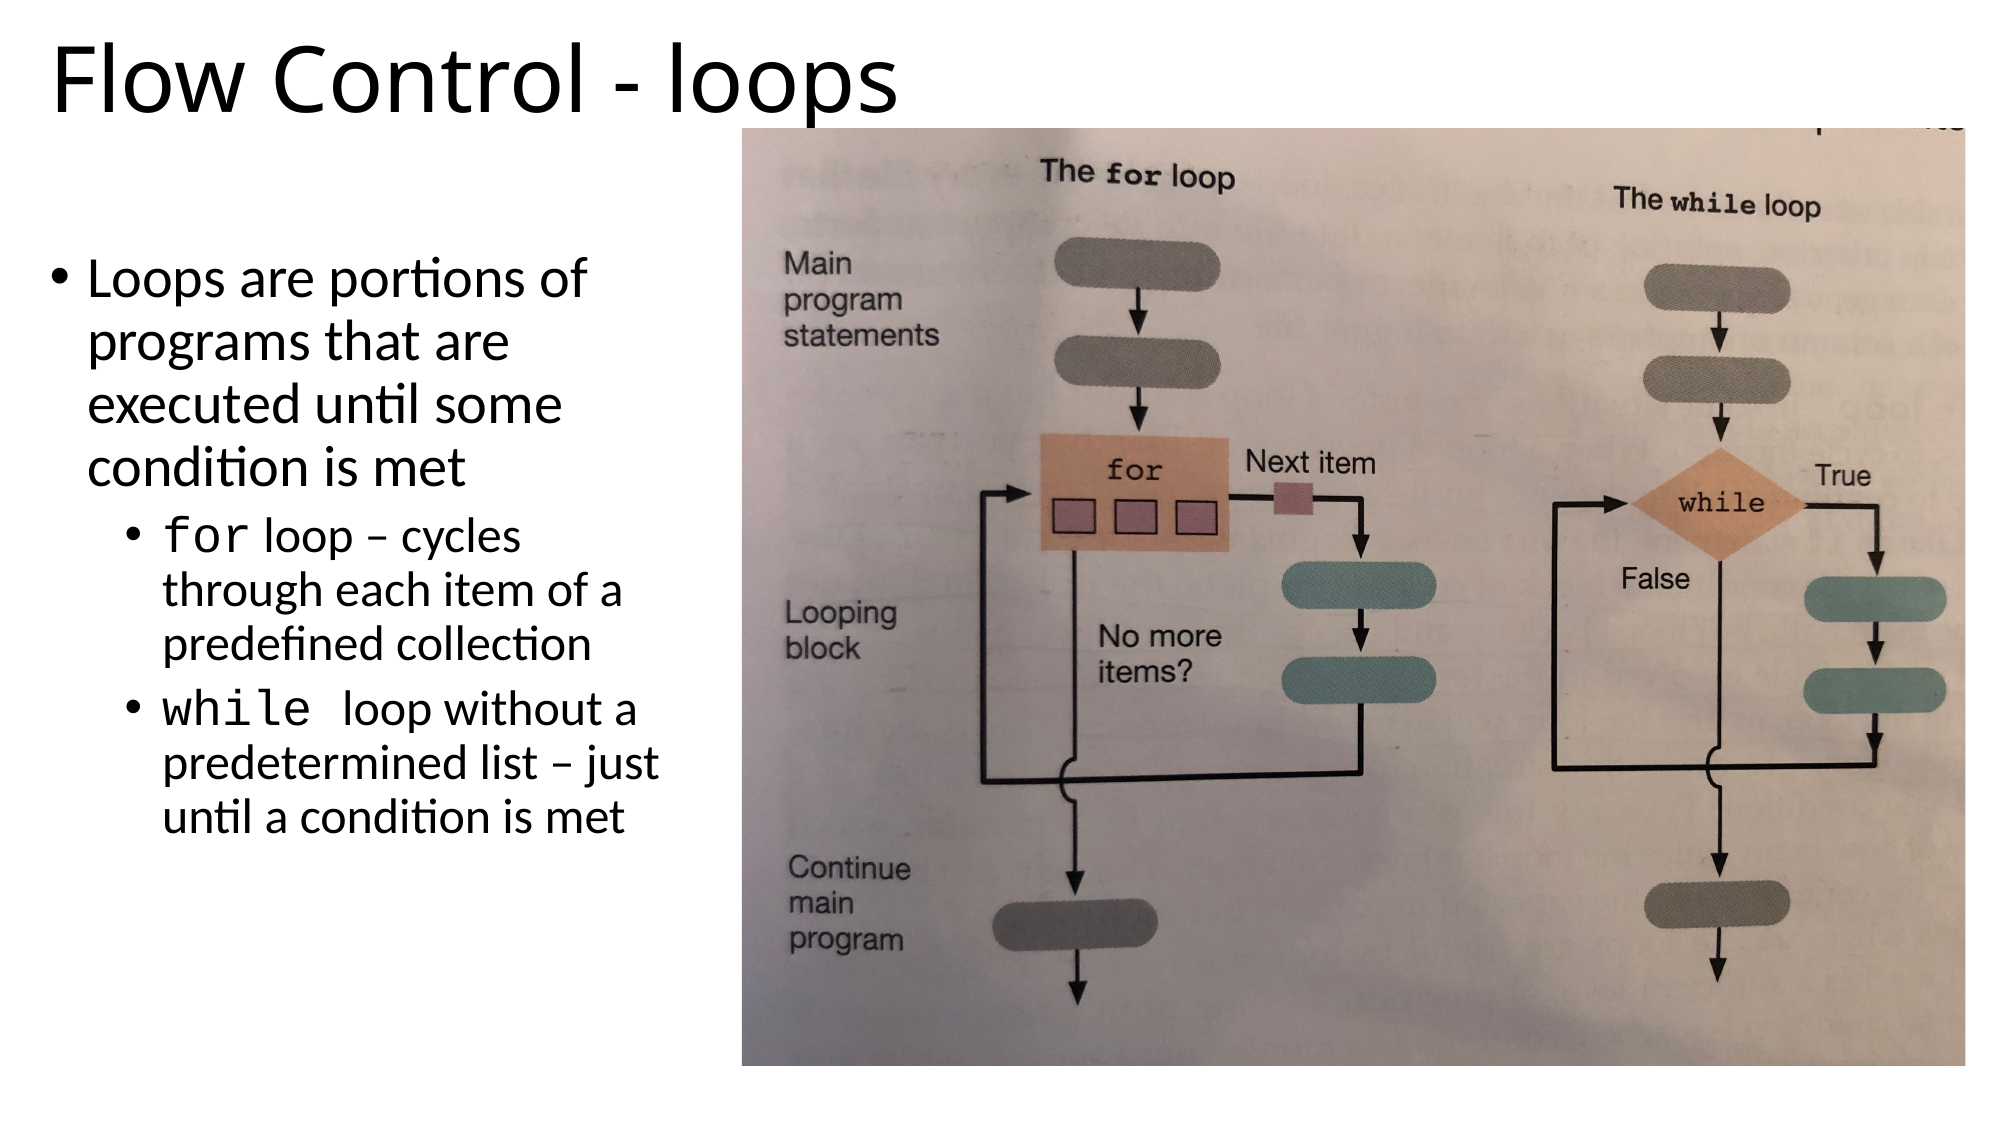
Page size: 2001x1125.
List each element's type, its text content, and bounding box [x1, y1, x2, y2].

title Flow Control - loops [34, 0, 1760, 192]
picture [741, 128, 1966, 1066]
list Loops are portions of programs that are executed until some condition is met for loop – cycles through each item of a predefined collection while loop without a predetermined list – just until a condition is met [34, 239, 699, 954]
